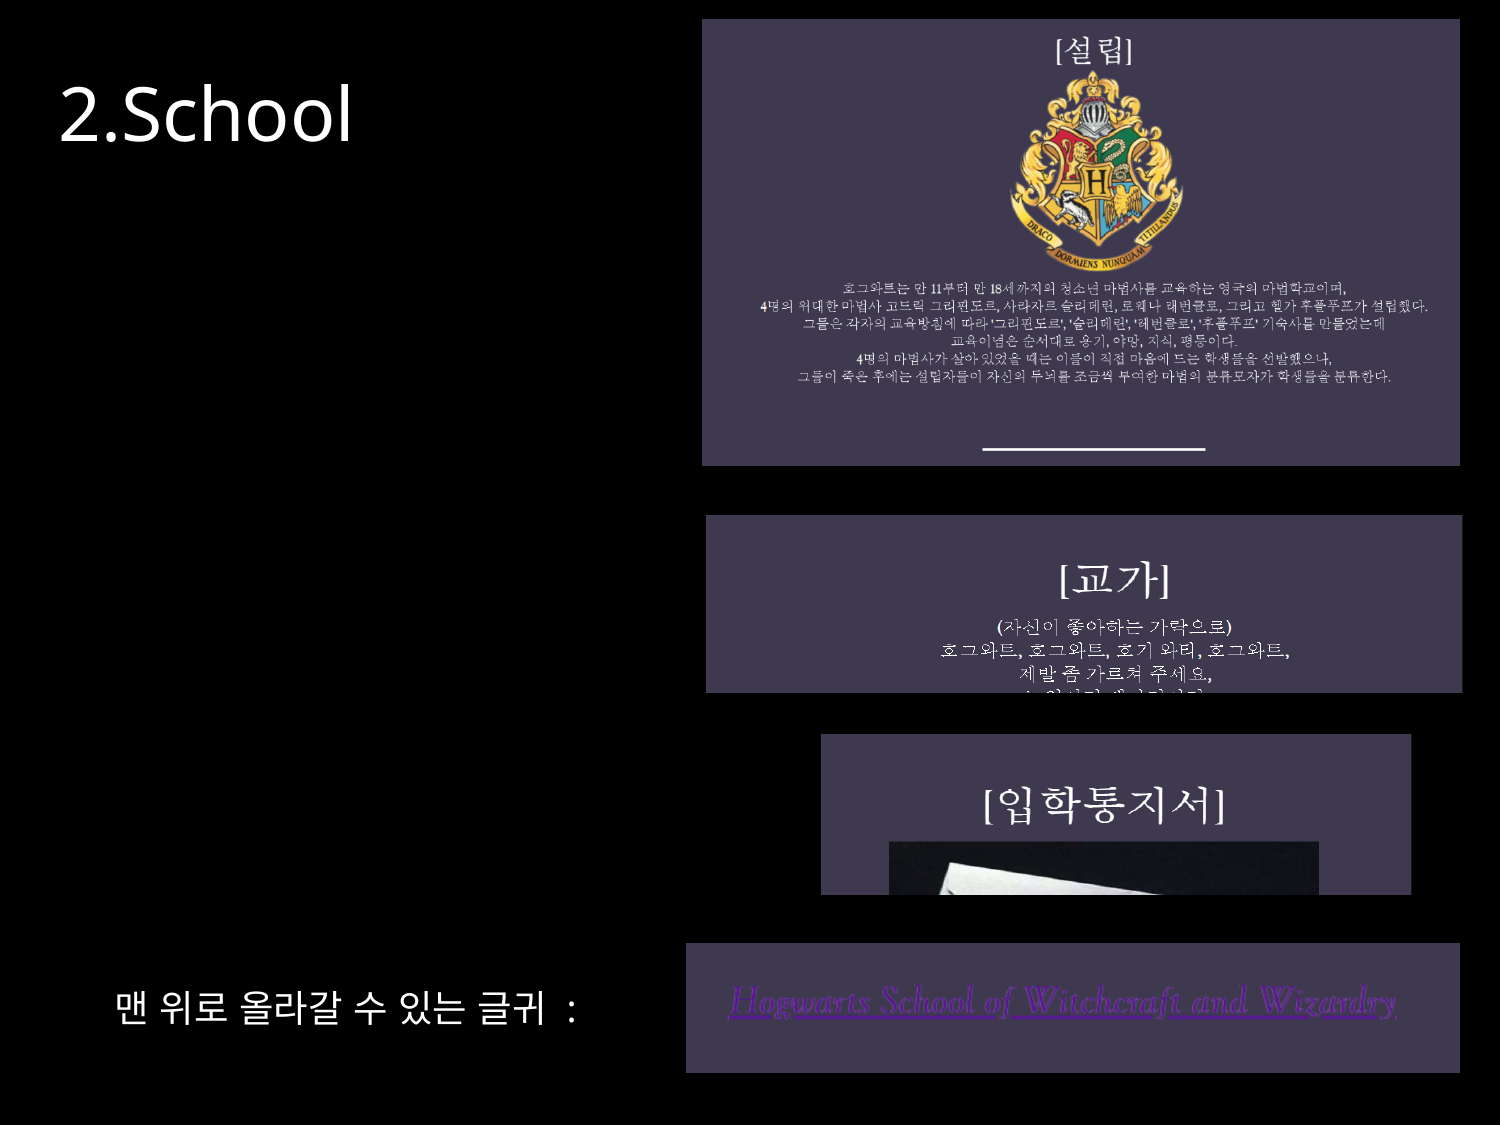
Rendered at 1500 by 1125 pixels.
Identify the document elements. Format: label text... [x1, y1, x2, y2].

picture [702, 18, 1460, 467]
text_box 맨 위로 올라갈 수 있는 글귀 : [100, 978, 656, 1038]
picture [820, 734, 1412, 895]
title 2.School [41, 54, 372, 169]
picture [686, 943, 1460, 1074]
picture [705, 514, 1463, 693]
